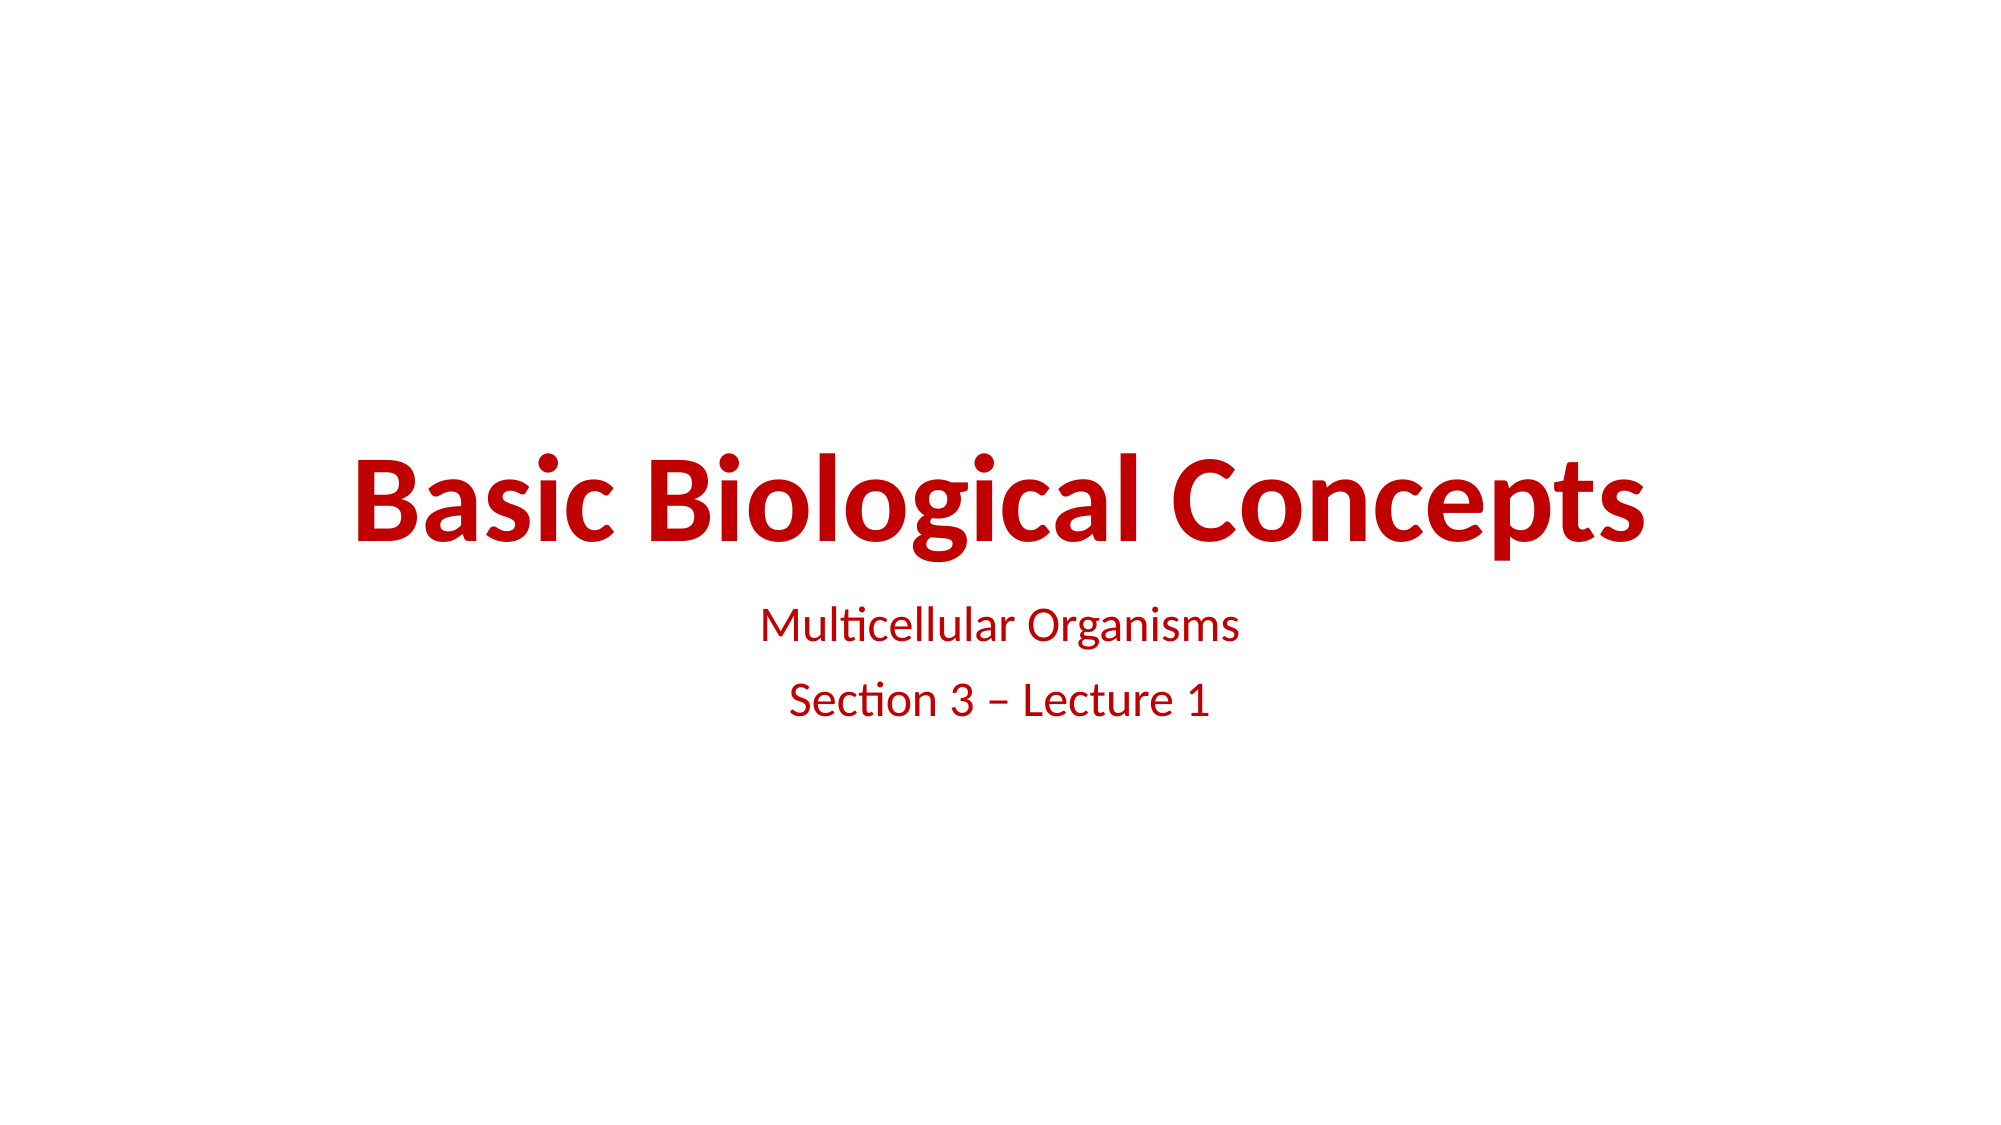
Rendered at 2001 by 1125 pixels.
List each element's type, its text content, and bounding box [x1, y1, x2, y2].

title Basic Biological Concepts [249, 184, 1750, 576]
subtitle Multicellular Organisms Section 3 – Lecture 1 [249, 590, 1750, 863]
